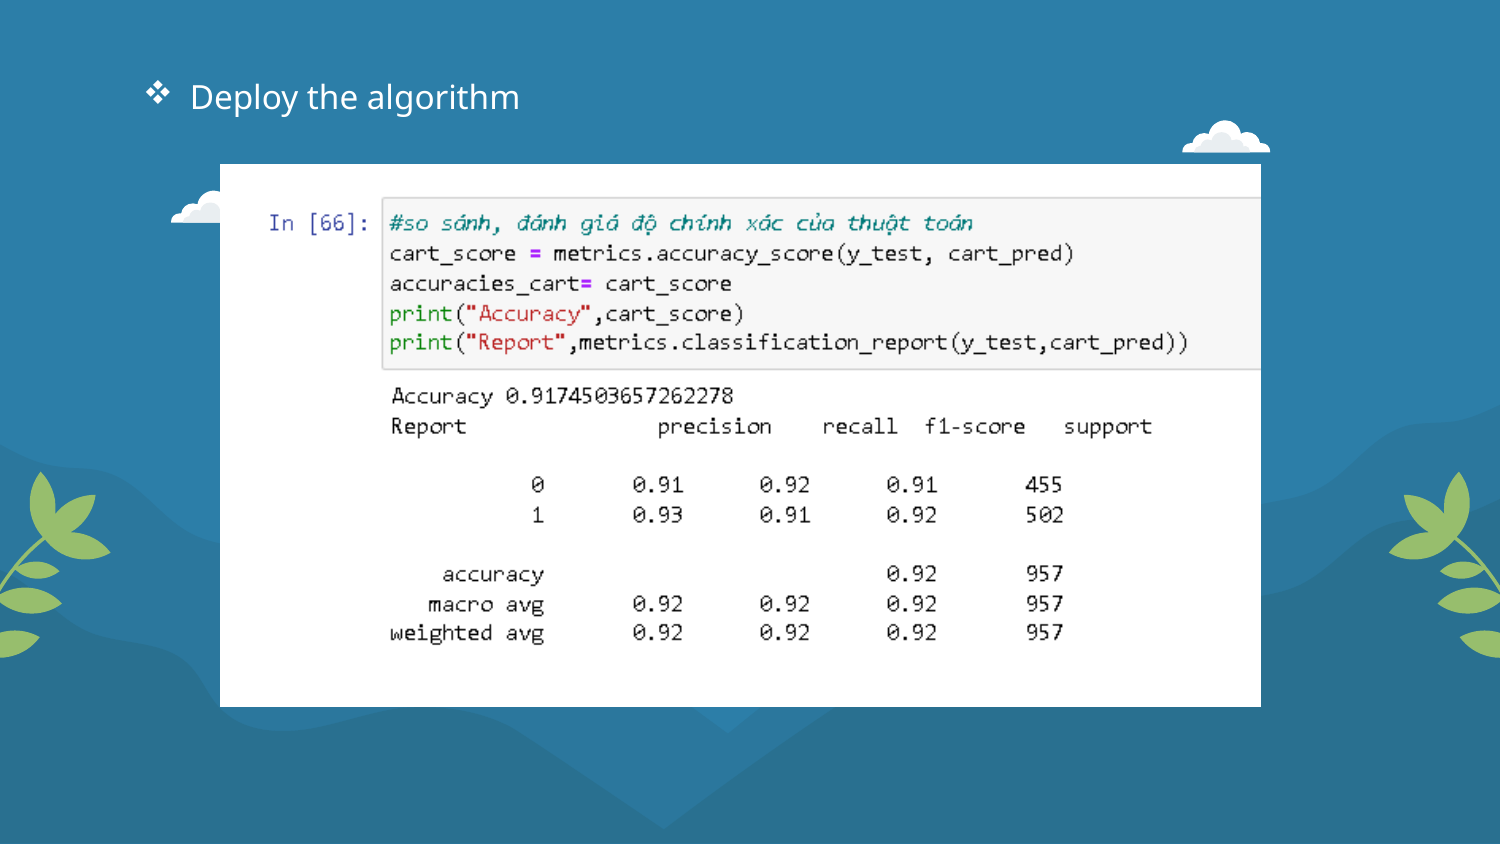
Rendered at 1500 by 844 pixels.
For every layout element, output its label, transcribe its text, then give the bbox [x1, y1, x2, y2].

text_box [170, 190, 215, 223]
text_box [1182, 120, 1271, 153]
picture [220, 163, 1261, 707]
text_box Deploy the algorithm [128, 90, 615, 183]
